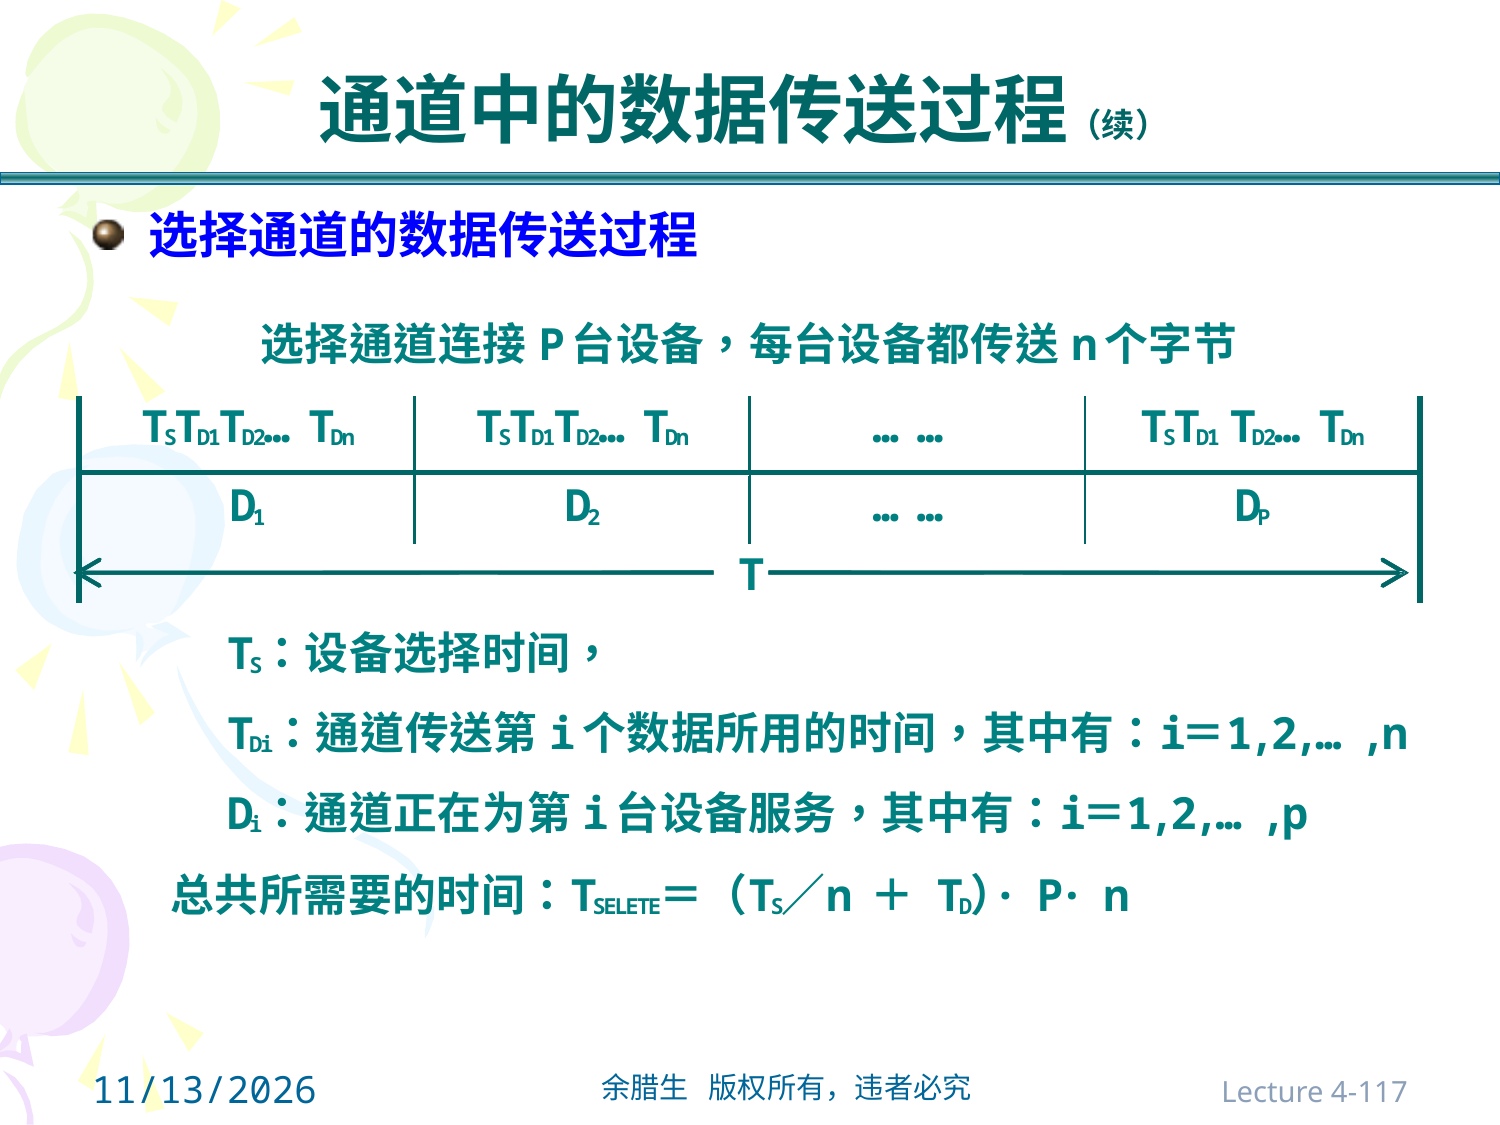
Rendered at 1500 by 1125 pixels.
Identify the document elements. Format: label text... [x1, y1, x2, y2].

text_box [64, 255, 1436, 938]
slide_number Lecture 4-117 [1072, 1066, 1423, 1125]
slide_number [76, 1058, 573, 1125]
picture [91, 218, 124, 250]
list 选择通道的数据传送过程 [76, 196, 965, 253]
title 通道中的数据传送过程（续） [37, 66, 1450, 161]
